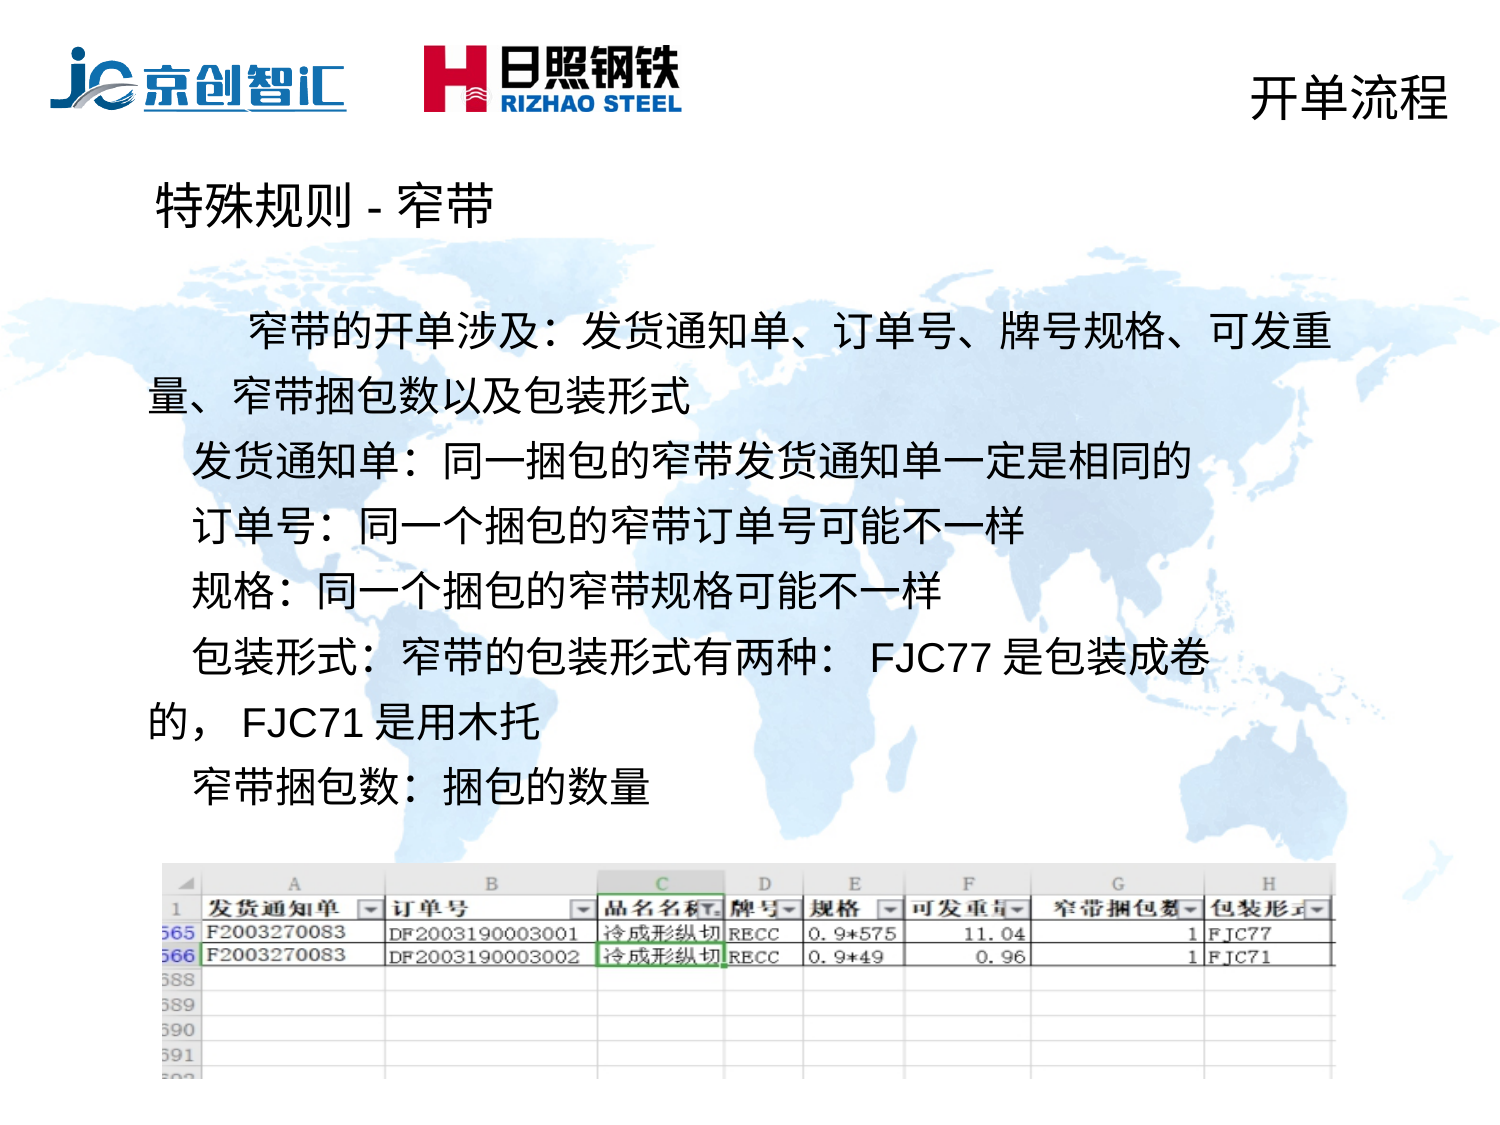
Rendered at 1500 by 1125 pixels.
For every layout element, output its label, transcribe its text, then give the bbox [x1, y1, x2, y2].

picture [0, 0, 1500, 1125]
text_box 特殊规则-窄带 [139, 149, 572, 243]
text_box 窄带的开单涉及：发货通知单、订单号、牌号规格、可发重量、窄带捆包数以及包装形式 发货通知单：同一捆包的窄带发货通知单一定是相同的 订单号：同一个捆包的窄带订单号可能不一样 规格：同一个捆包的窄带规格可能不一样 包装形式：窄带的包装形式有两种：FJC77是包装成卷的，FJC71是用木托 窄带捆包数：捆包的数量 [133, 282, 1367, 818]
text_box 开单流程 [751, 40, 1464, 134]
